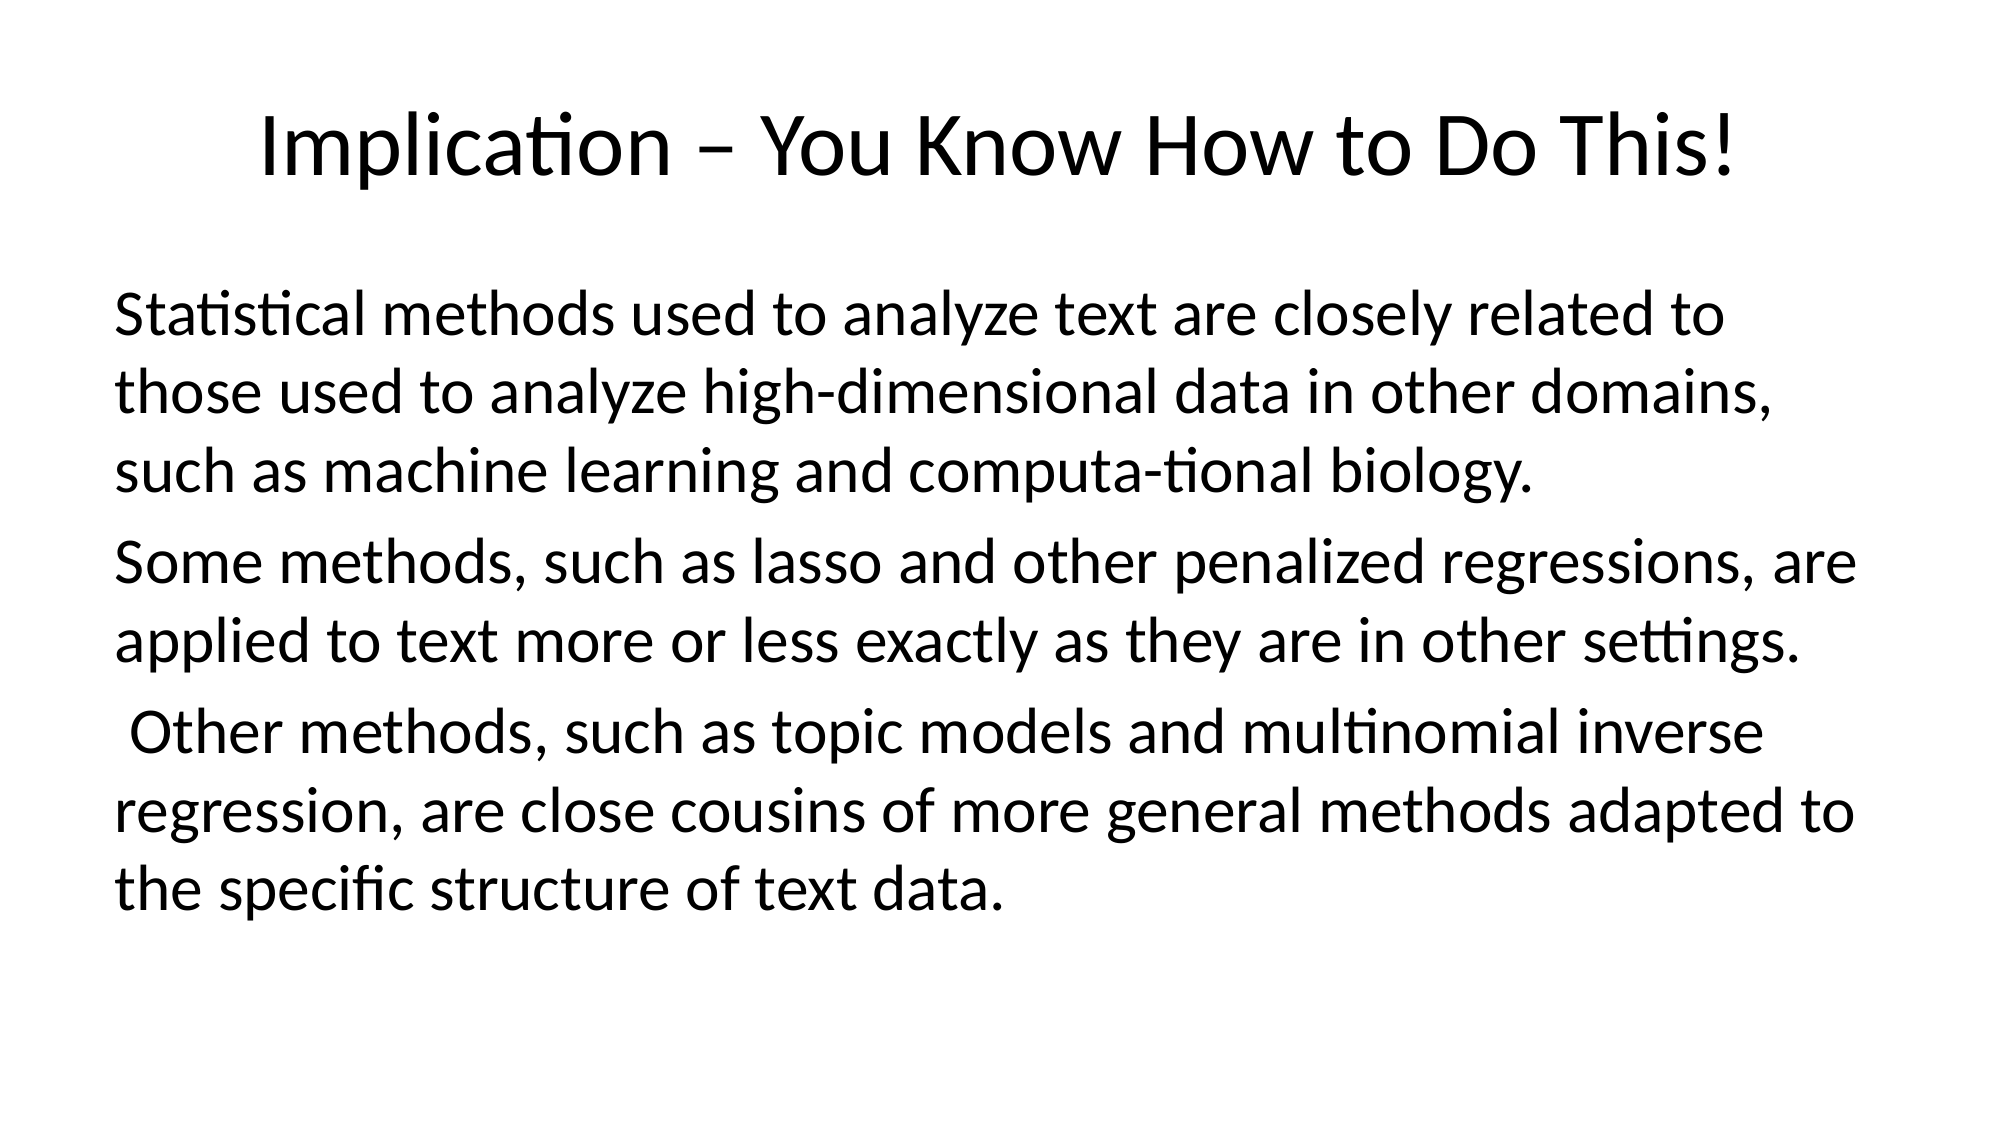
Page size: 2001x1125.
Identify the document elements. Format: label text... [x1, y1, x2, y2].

title Implication – You Know How to Do This! [99, 45, 1900, 233]
list Statistical methods used to analyze text are closely related to those used to analyze high-dimensional data in other domains, such as machine learning and computa-tional biology. Some methods, such as lasso and other penalized regressions, are applied to text more or less exactly as they are in other settings. Other methods, such as topic models and multinomial inverse regression, are close cousins of more general methods adapted to the specific structure of text data. [99, 262, 1900, 1005]
